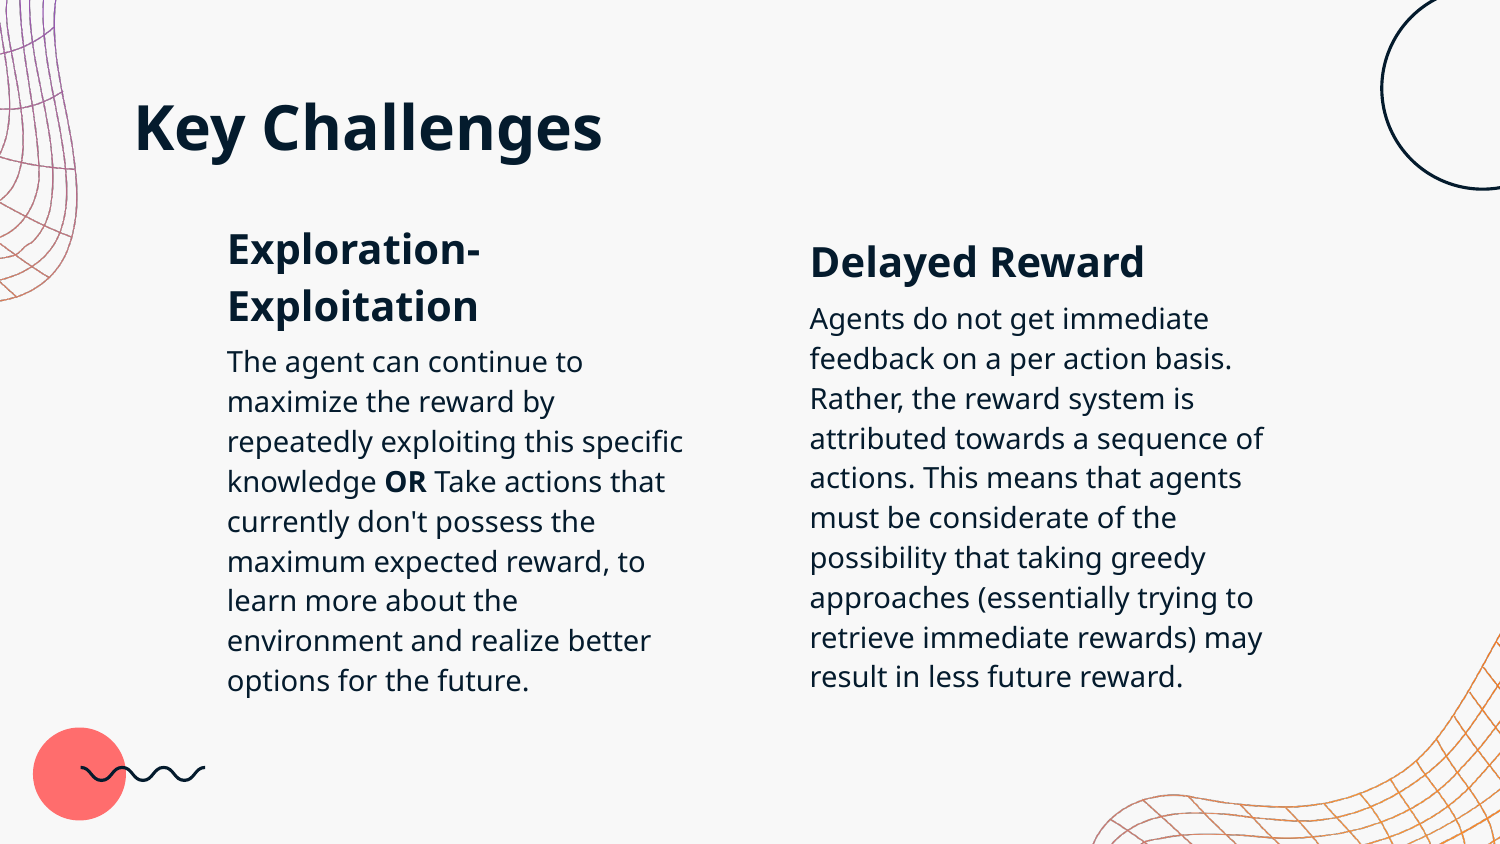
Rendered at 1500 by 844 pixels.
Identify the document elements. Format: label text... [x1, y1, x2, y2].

picture [996, 622, 1500, 844]
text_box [32, 727, 206, 821]
subtitle Exploration-Exploitation [211, 237, 591, 346]
title Key Challenges [118, 72, 1382, 167]
picture [0, 0, 89, 321]
subtitle Delayed Reward [794, 192, 1173, 301]
subtitle The agent can continue to maximize the reward by repeatedly exploiting this specific knowledge OR Take actions that currently don't possess the maximum expected reward, to learn more about the environment and realize better options for the future. [211, 323, 702, 703]
subtitle Agents do not get immediate feedback on a per action basis. Rather, the reward system is attributed towards a sequence of actions. This means that agents must be considerate of the possibility that taking greedy approaches (essentially trying to retrieve immediate rewards) may result in less future reward. [794, 280, 1284, 710]
